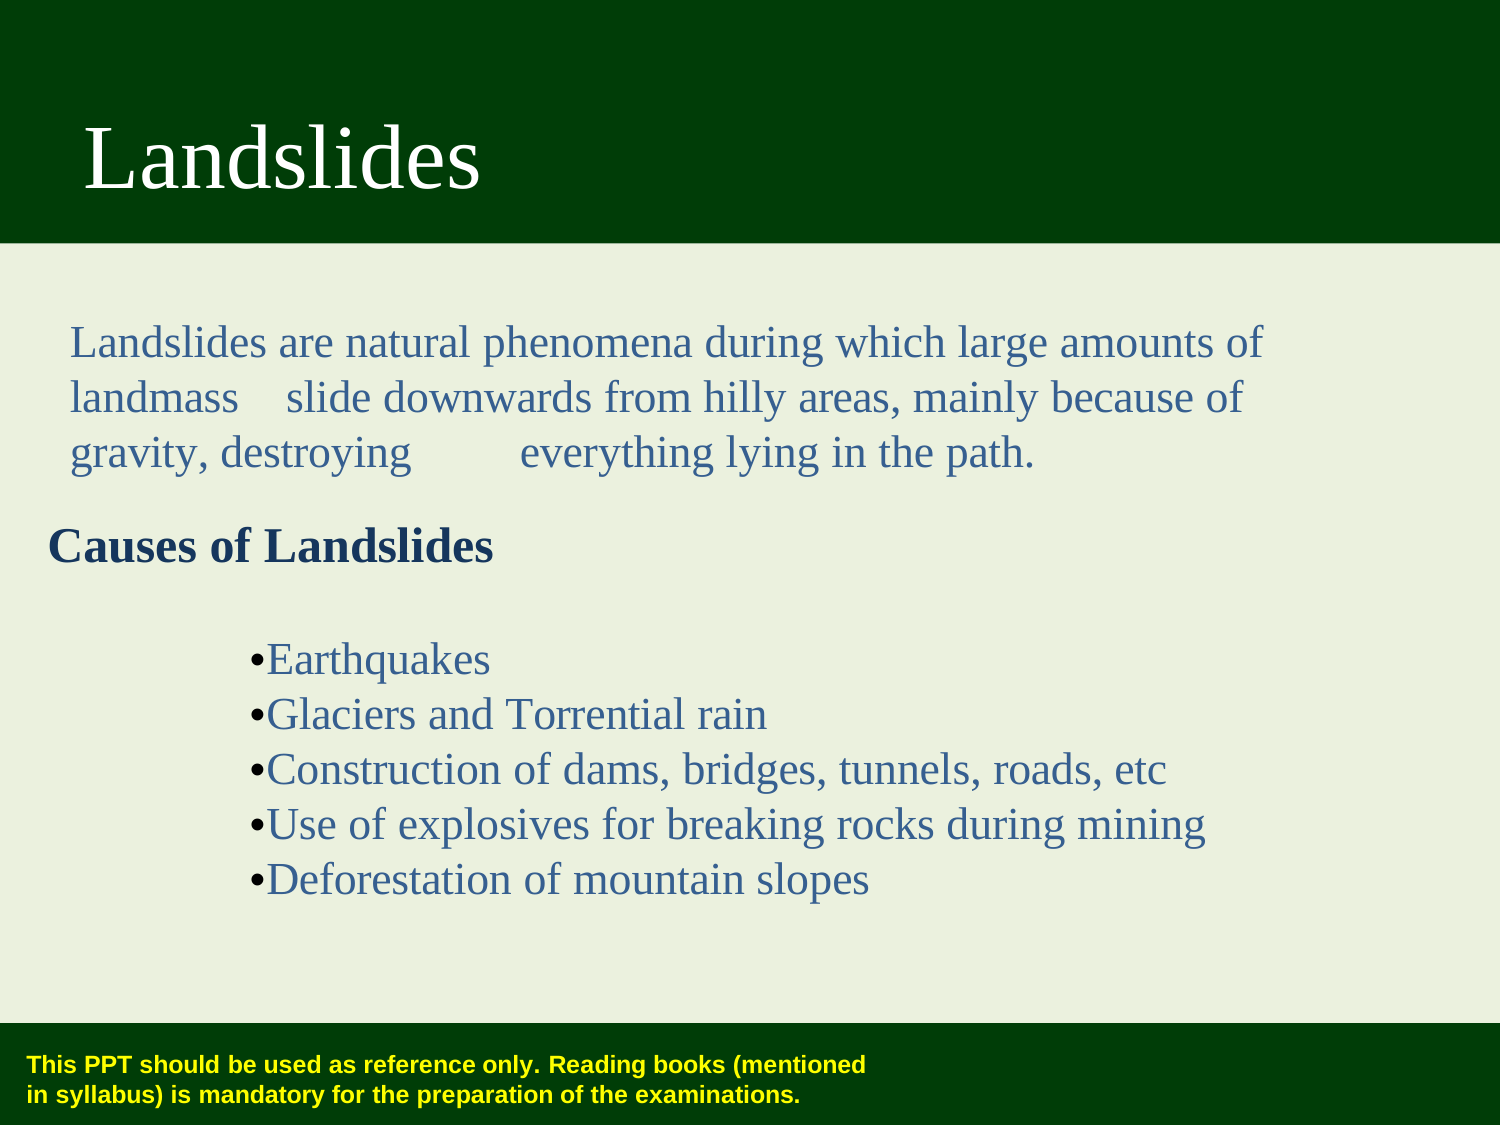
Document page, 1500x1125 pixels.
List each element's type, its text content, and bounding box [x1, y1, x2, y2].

title Landslides [35, 97, 1465, 286]
text_box Landslides are natural phenomena during which large amounts of landmass slide downwards from hilly areas, mainly because of gravity, destroying everything lying in the path. Causes of Landslides •Earthquakes •Glaciers and Torrential rain •Construction of dams, bridges, tunnels, roads, etc •Use of explosives for breaking rocks during mining •Deforestation of mountain slopes [45, 312, 1372, 904]
text_box This PPT should be used as reference only. Reading books (mentioned in syllabus) is mandatory for the preparation of the examinations. [24, 1048, 872, 1109]
